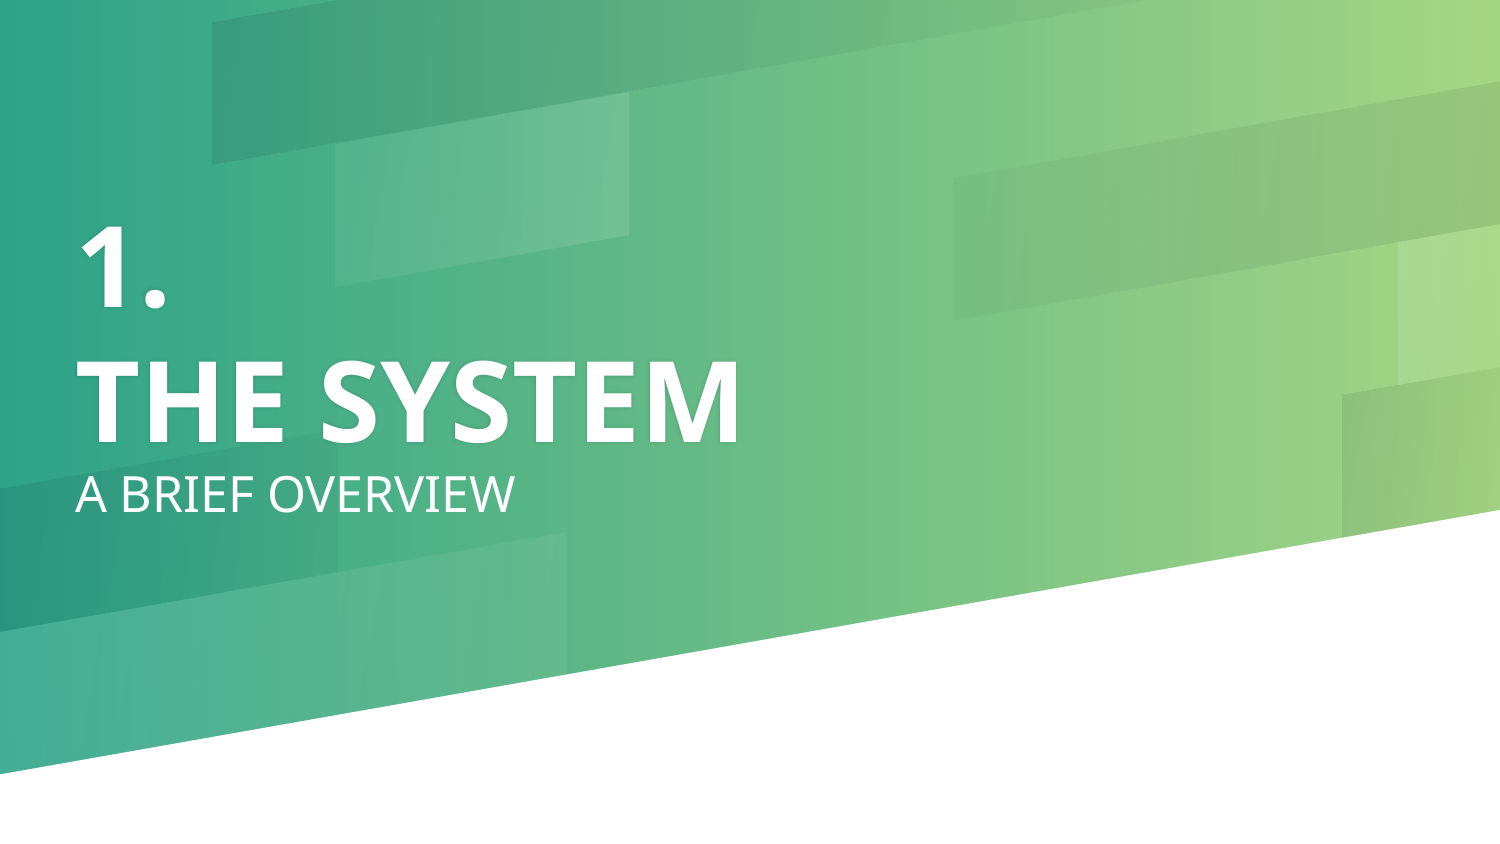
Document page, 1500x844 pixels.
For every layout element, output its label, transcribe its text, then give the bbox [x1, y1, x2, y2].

subtitle A BRIEF OVERVIEW [75, 453, 975, 583]
title 1. THE SYSTEM [75, 234, 975, 425]
